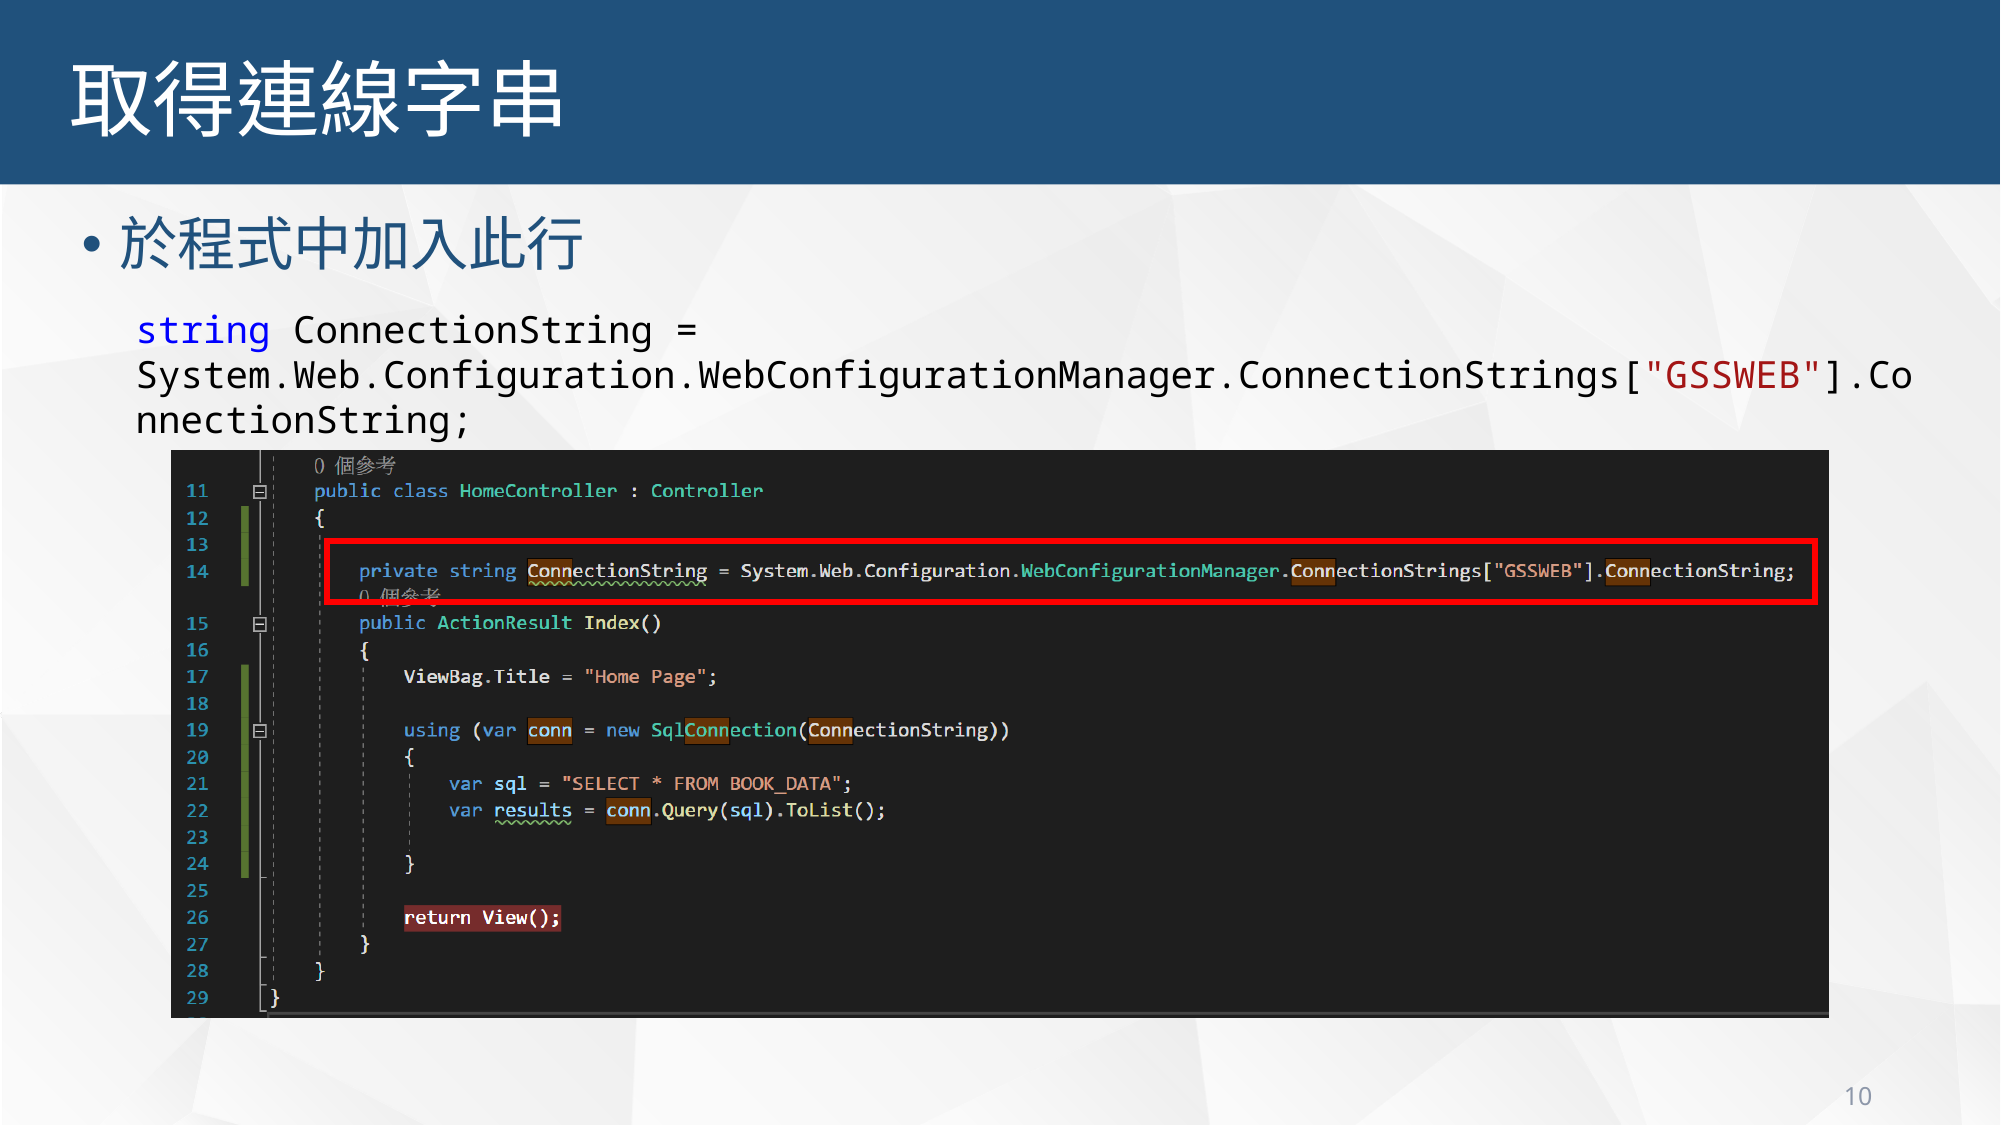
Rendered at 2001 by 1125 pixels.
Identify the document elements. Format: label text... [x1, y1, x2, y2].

text_box string ConnectionString = System.Web.Configuration.WebConfigurationManager.ConnectionStrings["GSSWEB"].ConnectionString; [120, 298, 1945, 449]
list 於程式中加入此行 [66, 208, 1945, 1059]
list 取得連線字串 [55, 51, 808, 133]
picture [0, 0, 2001, 1125]
